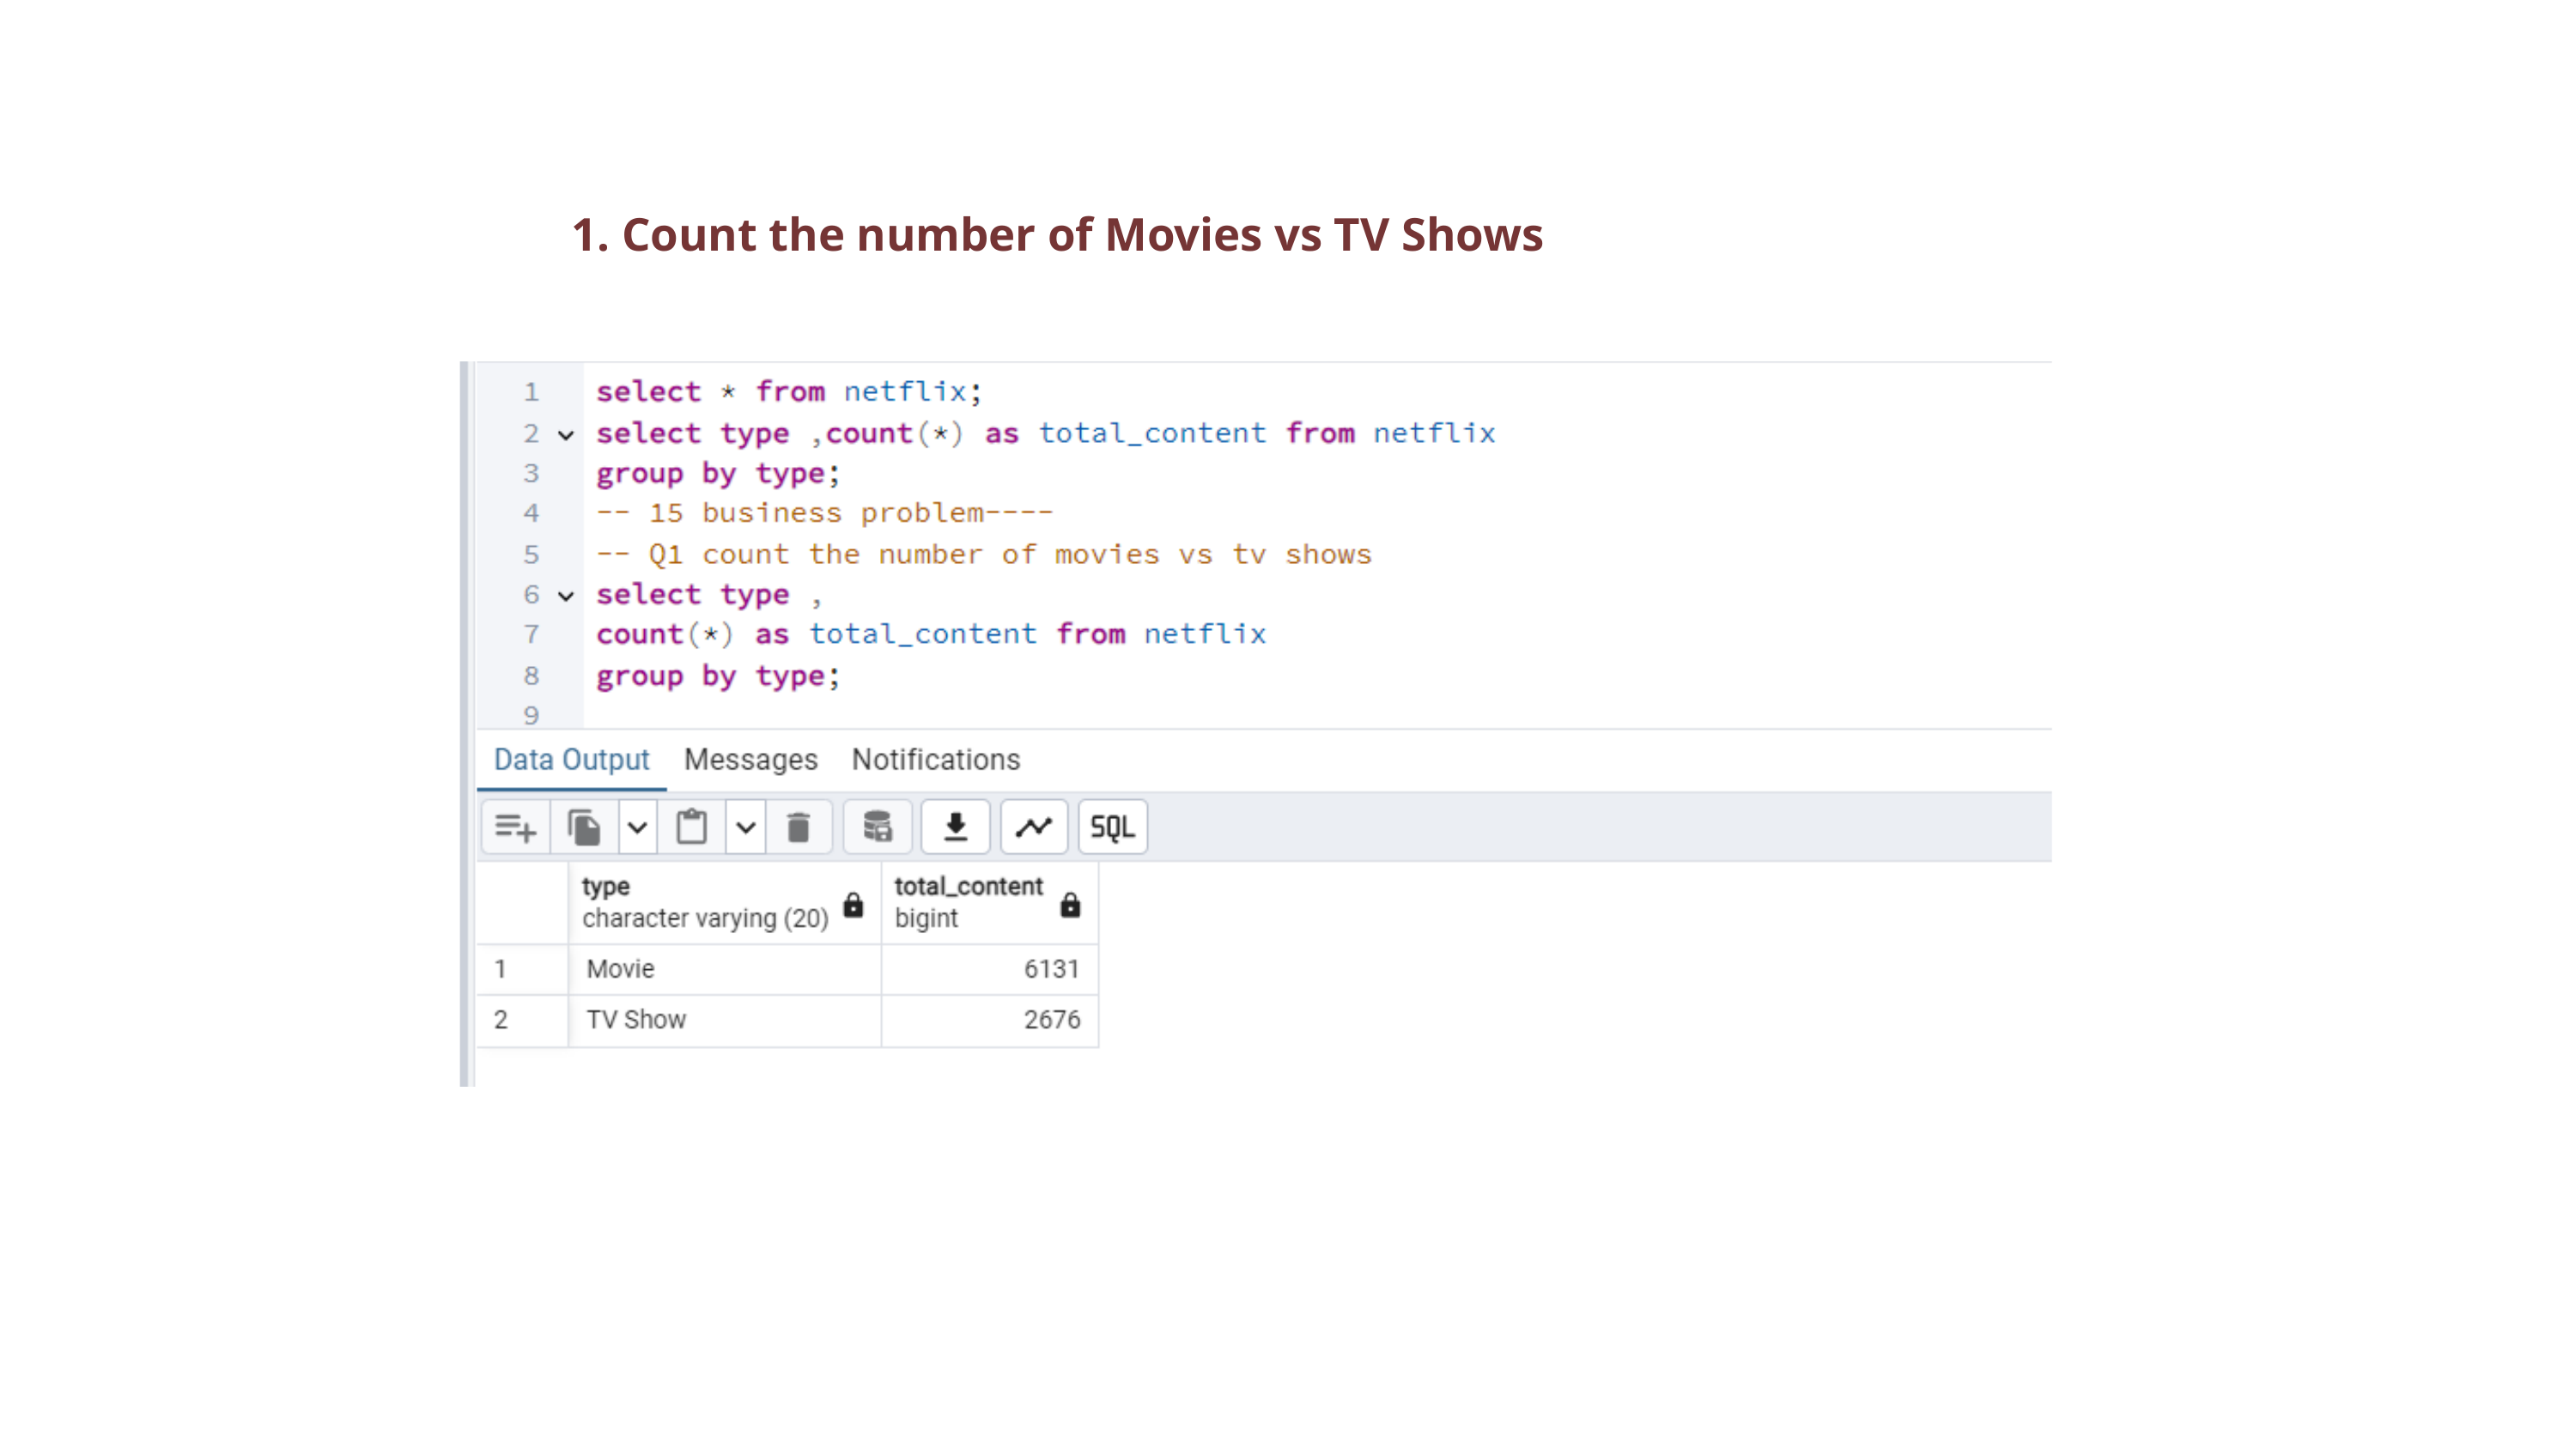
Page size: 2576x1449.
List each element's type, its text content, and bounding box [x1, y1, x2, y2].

text_box [459, 361, 2052, 1087]
text_box 1. Count the number of Movies vs TV Shows [571, 197, 1834, 260]
